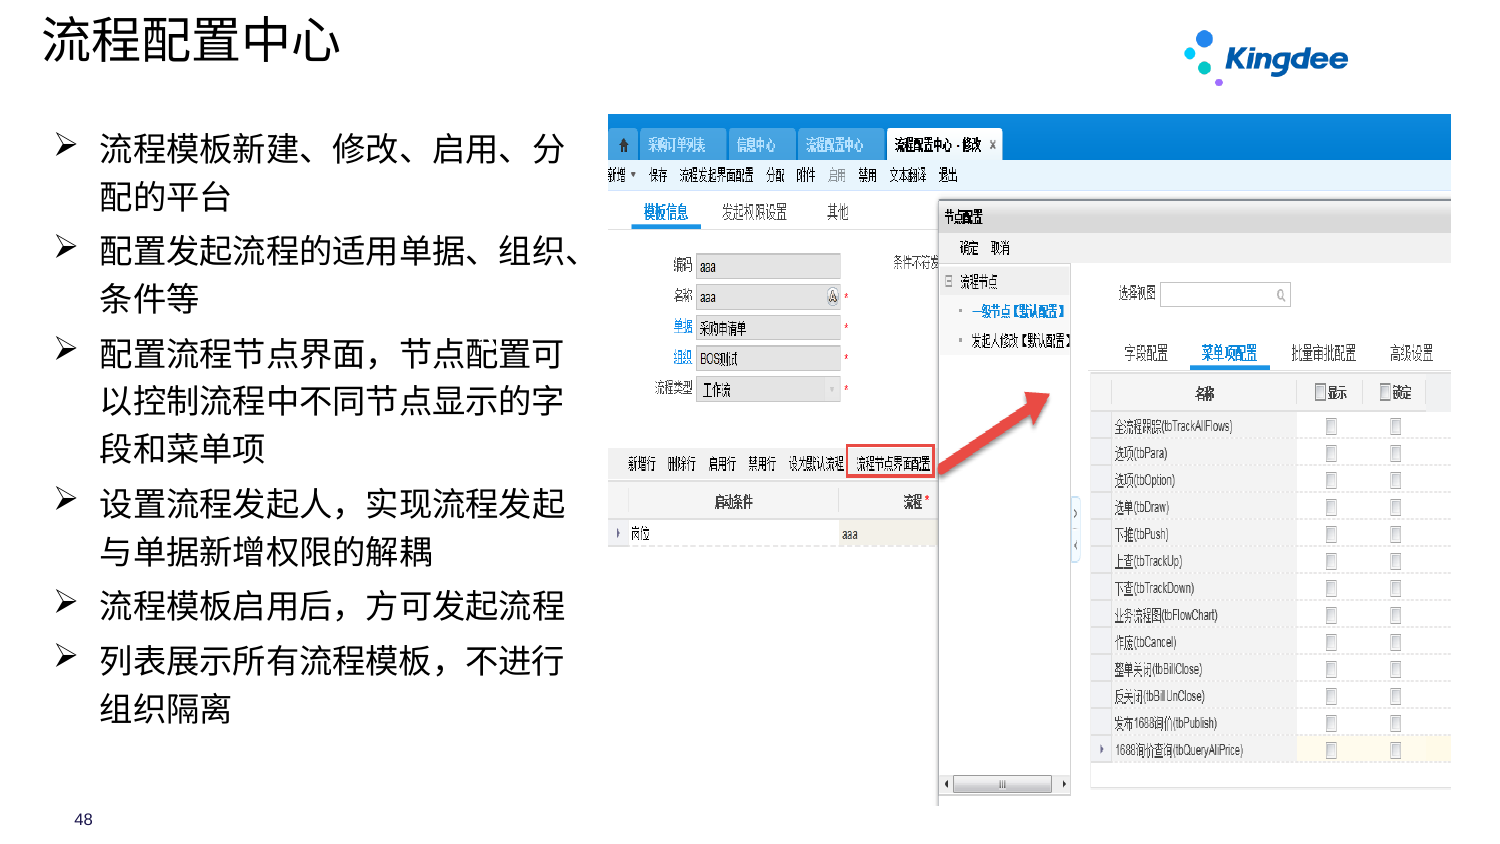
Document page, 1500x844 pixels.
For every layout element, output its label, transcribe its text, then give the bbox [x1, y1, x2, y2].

title 流程配置中心 [41, 8, 1420, 95]
picture [608, 114, 1451, 806]
list 流程模板新建、修改、启用、分配的平台 配置发起流程的适用单据、组织、条件等 配置流程节点界面，节点配置可以控制流程中不同节点显示的字段和菜单项 设置流程发起人，实现流程发起与单据新增权限的解耦 流程模板启用后，方可发起流程 列表展示所有流程模板，不进行组织隔离 [52, 119, 574, 753]
